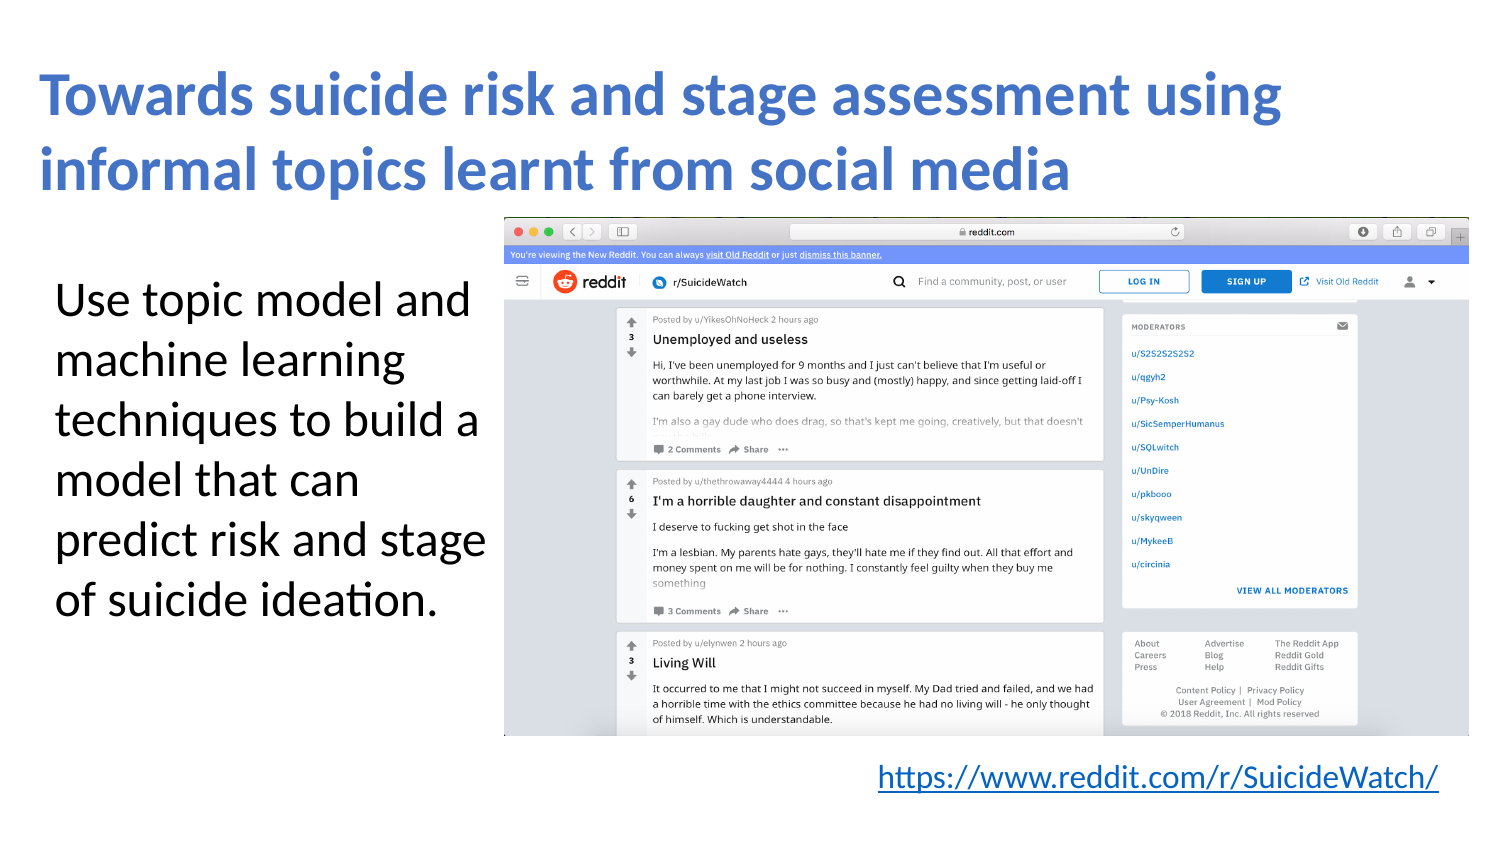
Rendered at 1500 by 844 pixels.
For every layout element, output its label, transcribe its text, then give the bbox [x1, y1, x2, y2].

text_box https://www.reddit.com/r/SuicideWatch/ [862, 748, 1469, 828]
text_box Towards suicide risk and stage assessment using informal topics learnt from social media [24, 37, 1422, 154]
picture [503, 217, 1469, 737]
text_box Use topic model and machine learning techniques to build a model that can predict risk and stage of suicide ideation. [39, 258, 498, 721]
